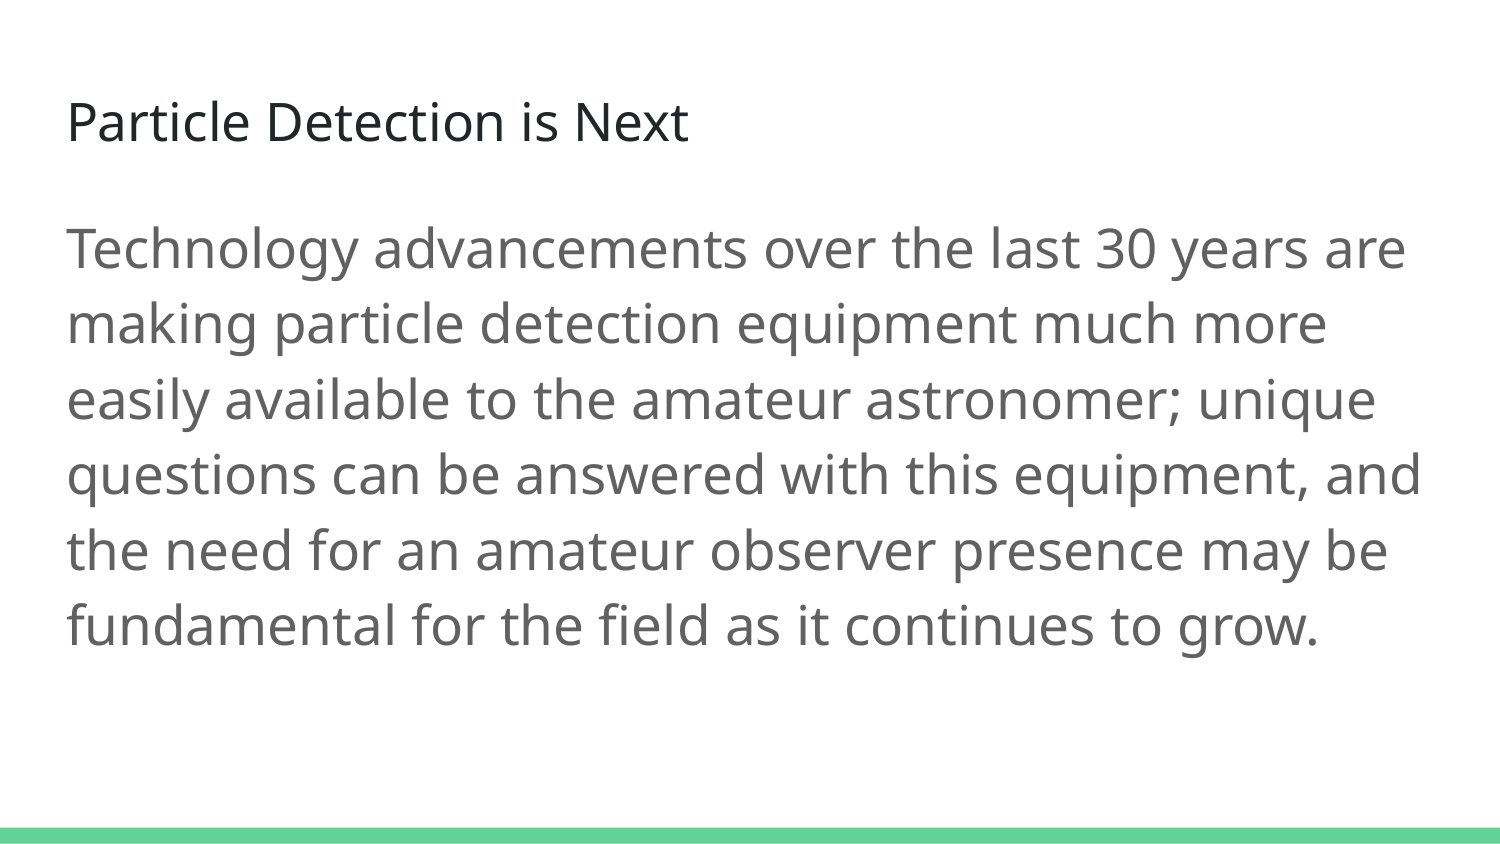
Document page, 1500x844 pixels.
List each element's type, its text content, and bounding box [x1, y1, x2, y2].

list Technology advancements over the last 30 years are making particle detection equipment much more easily available to the amateur astronomer; unique questions can be answered with this equipment, and the need for an amateur observer presence may be fundamental for the field as it continues to grow. [51, 189, 1449, 750]
title Particle Detection is Next [51, 72, 1449, 167]
